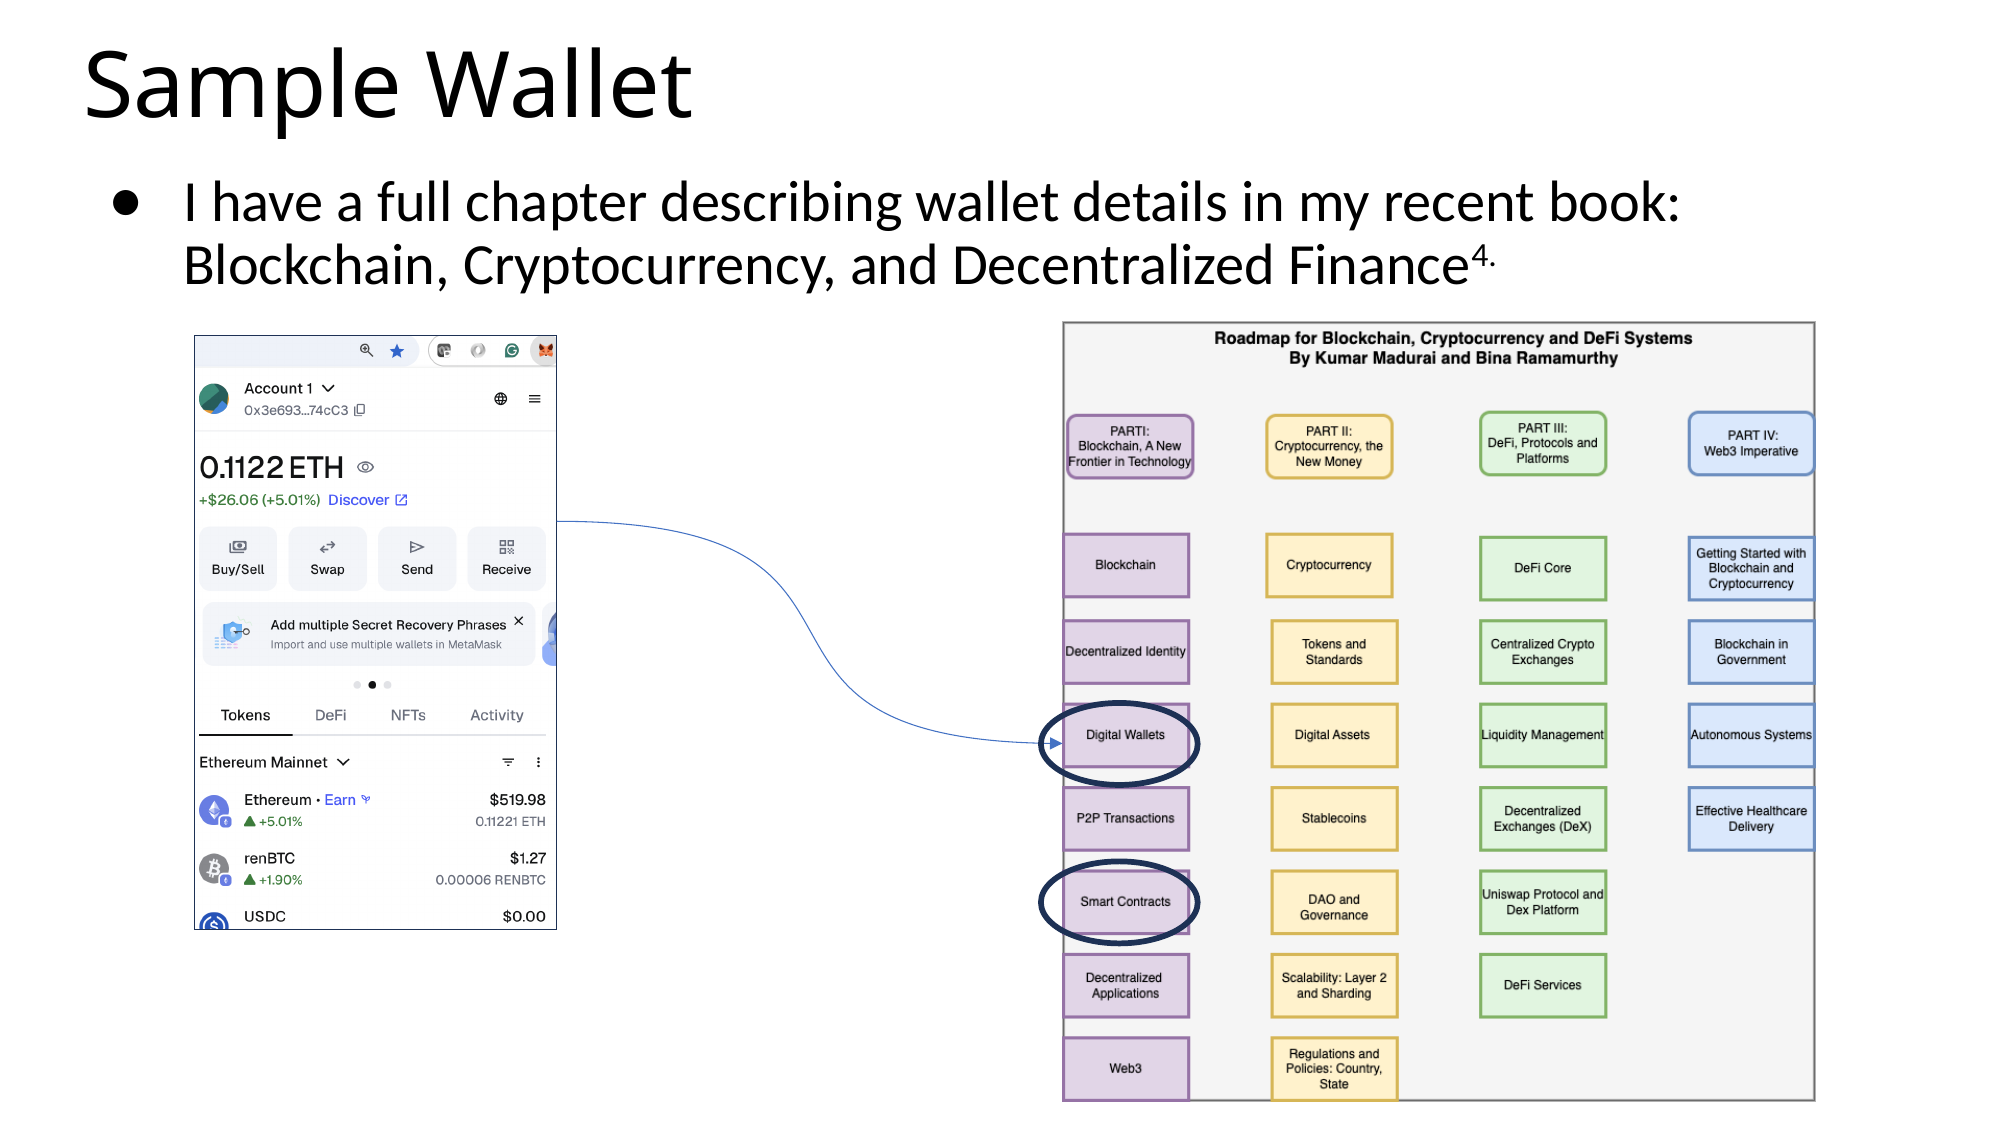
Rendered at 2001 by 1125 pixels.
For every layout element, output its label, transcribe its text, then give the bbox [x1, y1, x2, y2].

text_box [1039, 744, 1062, 774]
text_box [1039, 873, 1062, 932]
picture [1062, 321, 1816, 1102]
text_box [556, 521, 1063, 744]
title Sample Wallet [68, 23, 1932, 156]
list I have a full chapter describing wallet details in my recent book: Blockchain, Cryptocurrency, and Decentralized Finance4. [68, 156, 1932, 887]
picture [194, 335, 557, 930]
